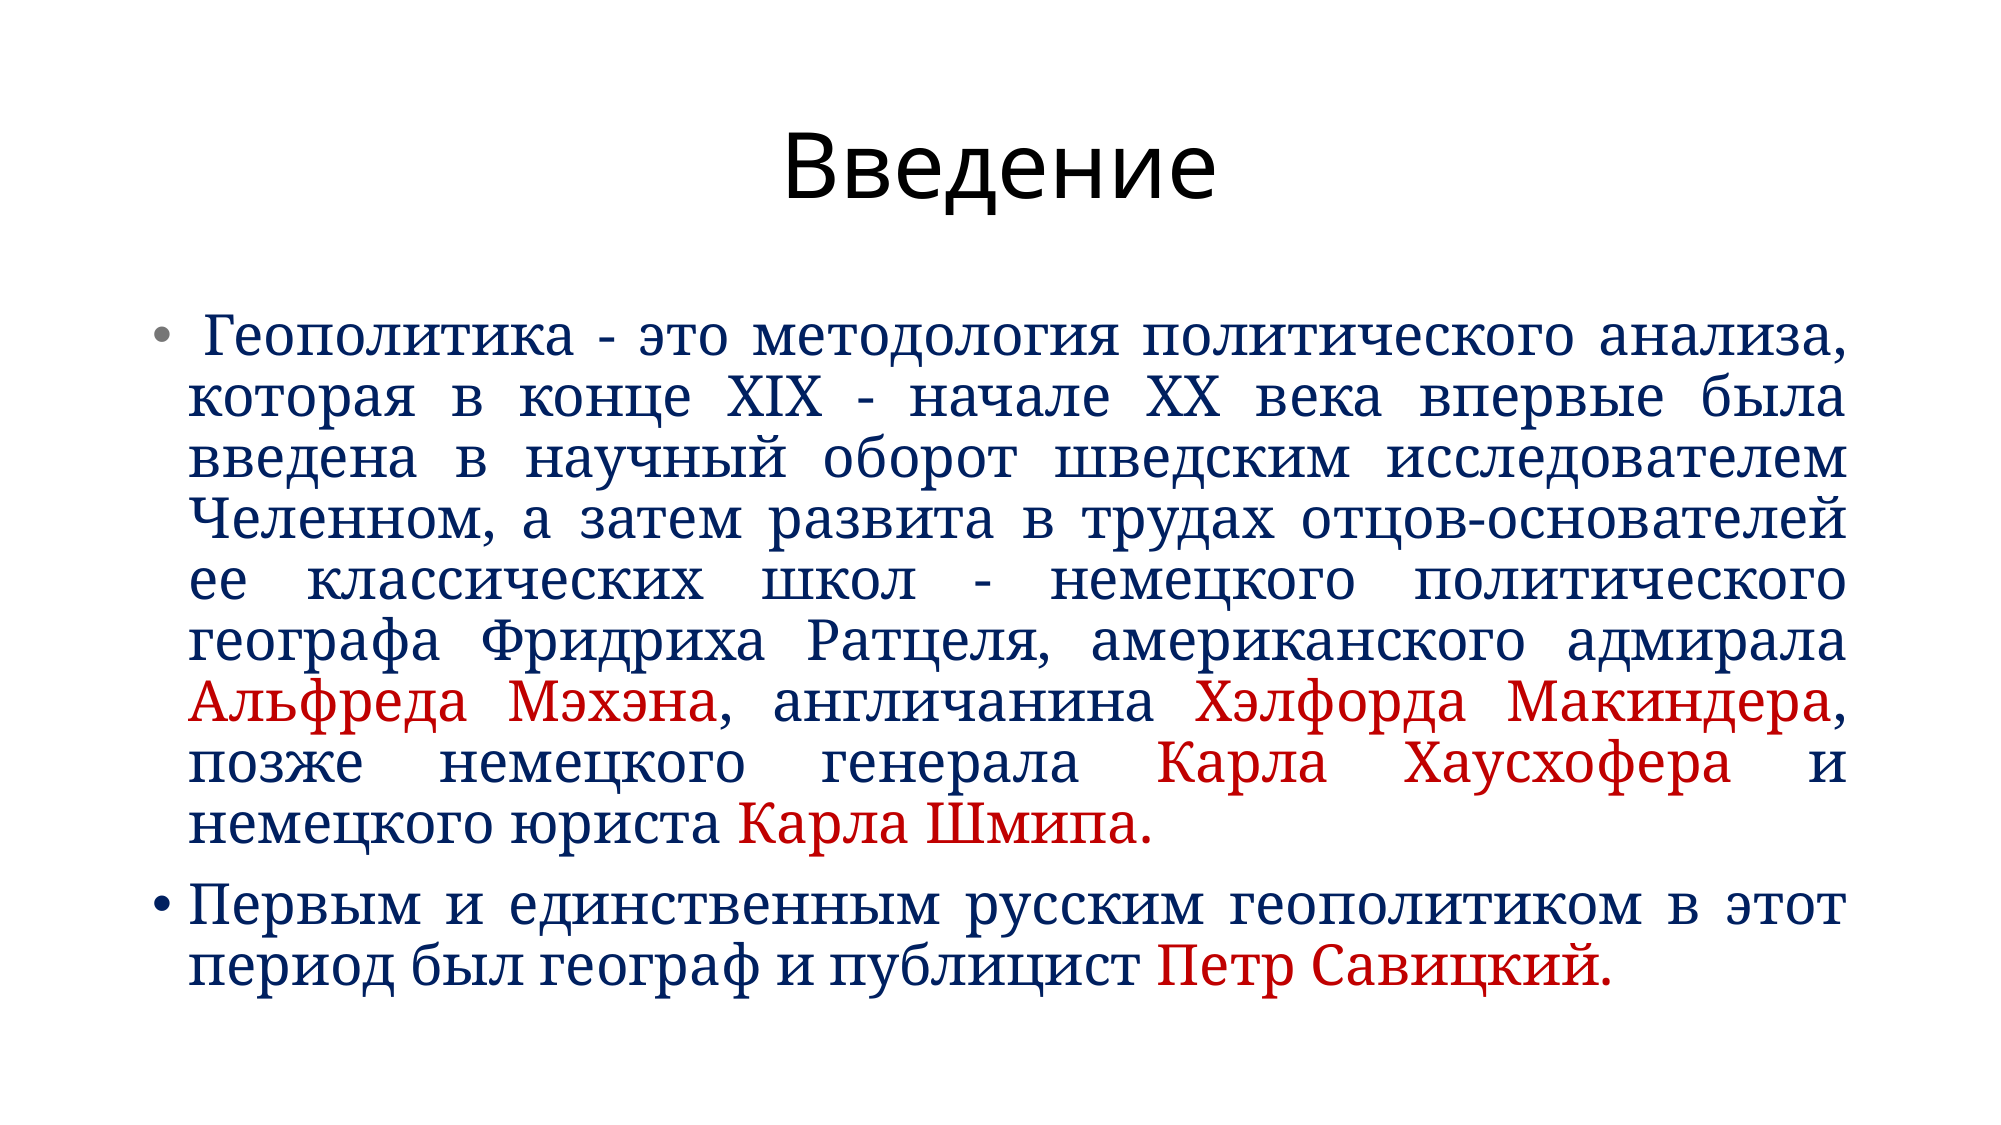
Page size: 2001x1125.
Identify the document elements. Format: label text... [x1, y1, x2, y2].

title Введение [137, 59, 1863, 278]
list Геополитика - это методология политического анализа, которая в конце XIX - начале XX века впервые была введена в научный оборот шведским исследователем Челенном, а затем развита в трудах отцов-основателей ее классических школ - немецкого политического географа Фридриха Ратцеля, американского адмирала Альфреда Мэхэна, англичанина Хэлфорда Макиндера, позже немецкого генерала Карла Хаусхофера и немецкого юриста Карла Шмипа. Первым и единственным русским геополитиком в этот период был географ и публицист Петр Савицкий. [137, 299, 1863, 1014]
